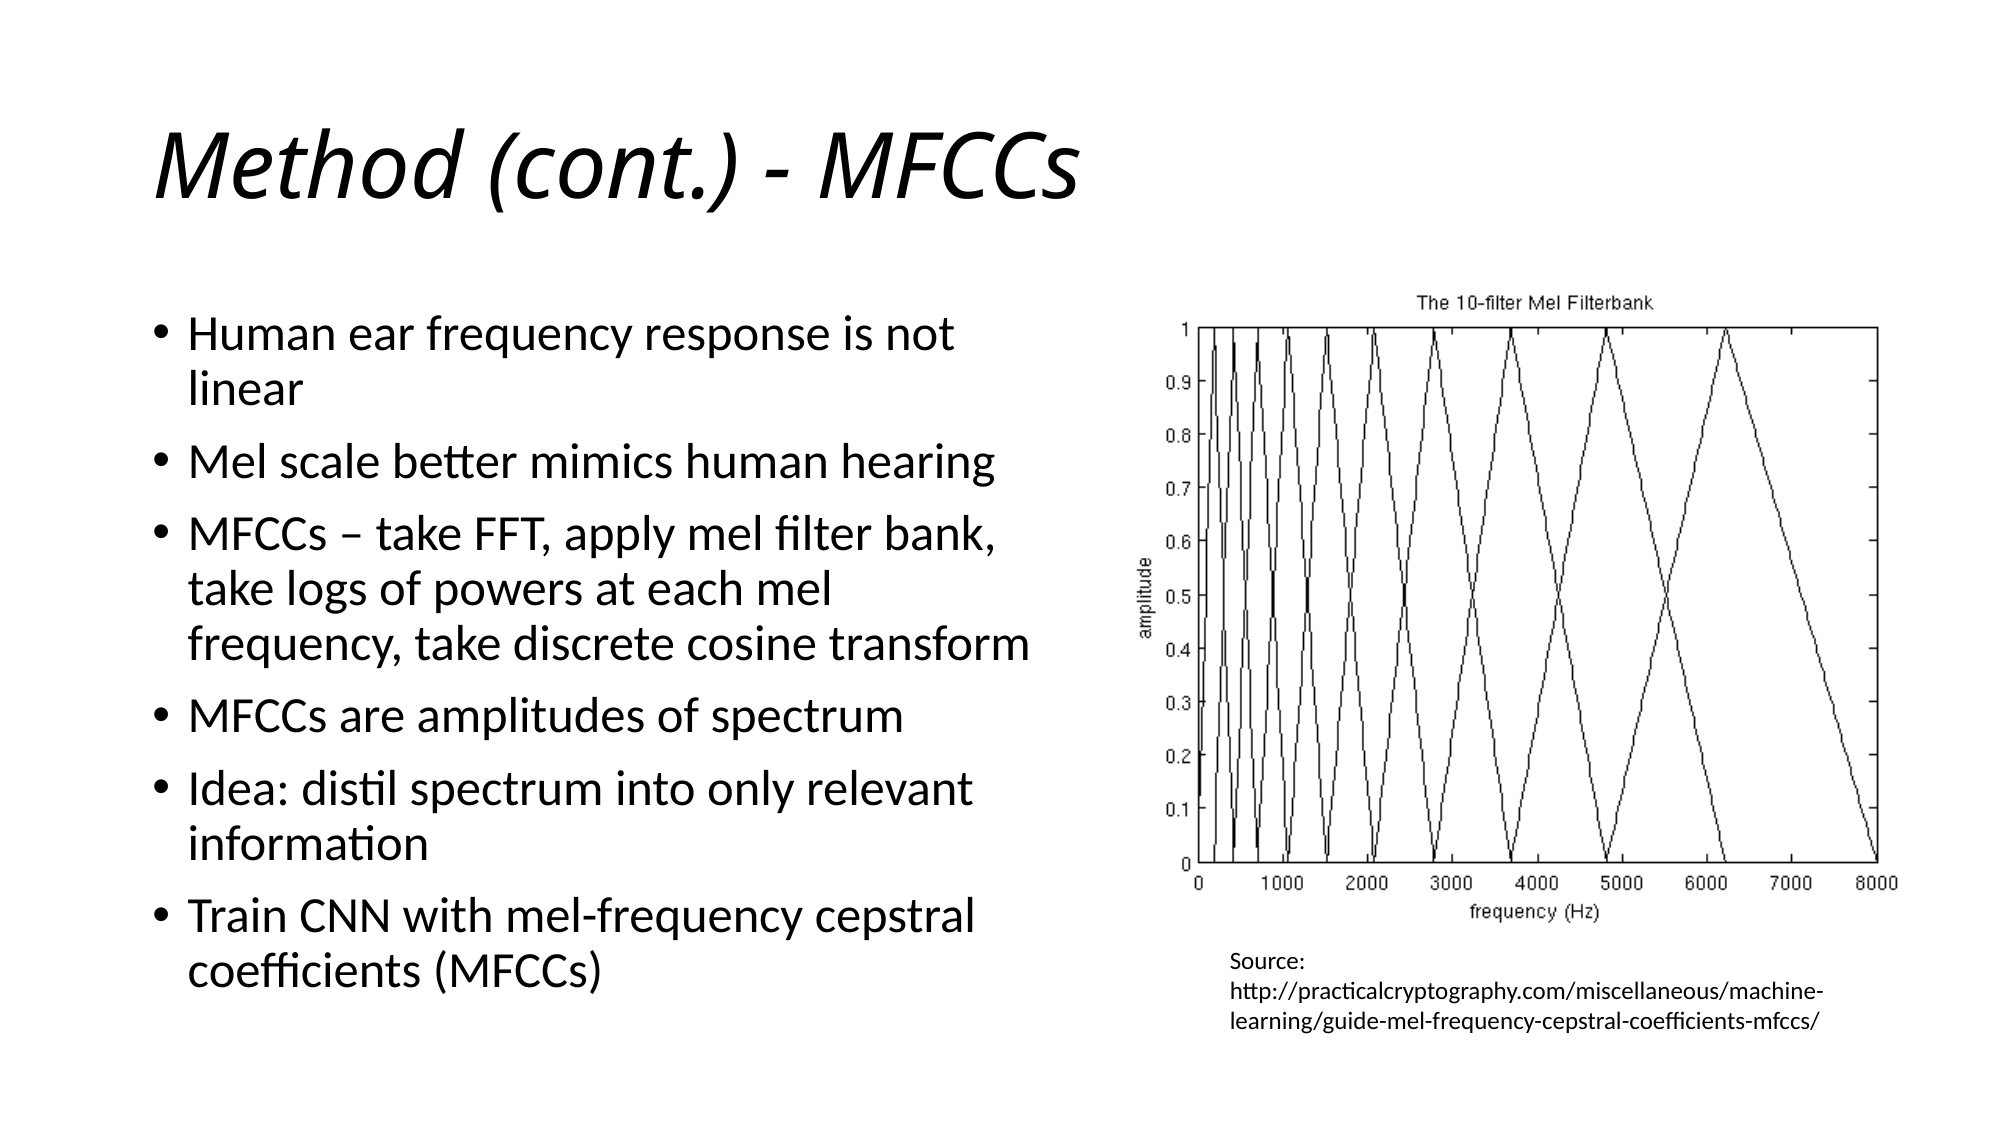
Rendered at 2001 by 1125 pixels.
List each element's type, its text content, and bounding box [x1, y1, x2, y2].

text_box Source: http://practicalcryptography.com/miscellaneous/machine-learning/guide-mel-frequency-cepstral-coefficients-mfccs/ [1215, 937, 1912, 1043]
picture [1084, 277, 1960, 934]
list Human ear frequency response is not linear Mel scale better mimics human hearing MFCCs – take FFT, apply mel filter bank, take logs of powers at each mel frequency, take discrete cosine transform MFCCs are amplitudes of spectrum Idea: distil spectrum into only relevant information Train CNN with mel-frequency cepstral coefficients (MFCCs) [137, 299, 1062, 1014]
title Method (cont.) - MFCCs [137, 59, 1863, 278]
